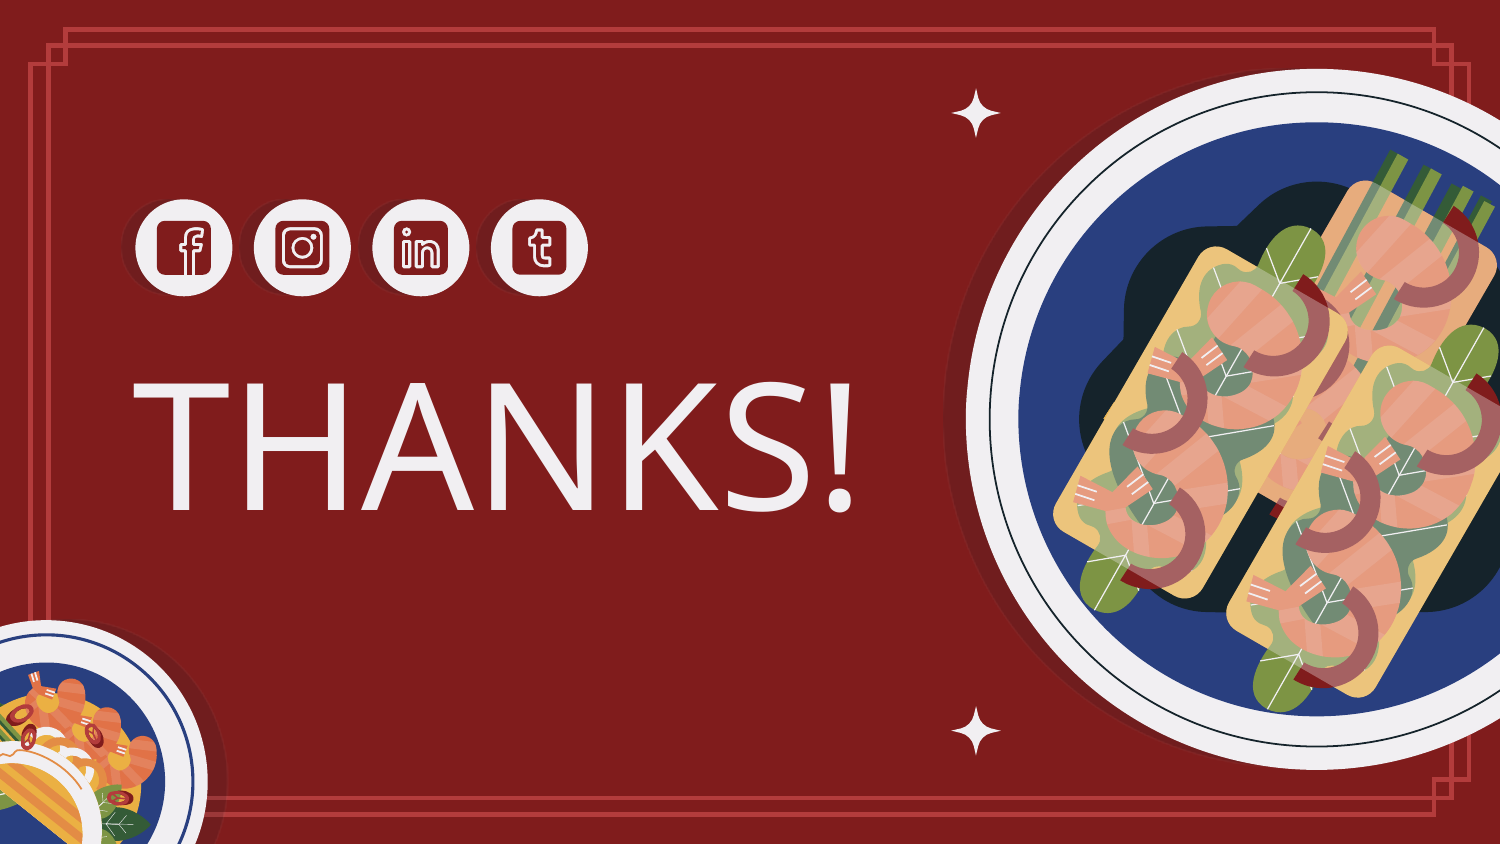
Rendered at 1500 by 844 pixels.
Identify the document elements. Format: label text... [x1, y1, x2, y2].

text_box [512, 220, 567, 275]
title THANKS! [117, 277, 952, 643]
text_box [957, 59, 1500, 779]
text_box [0, 619, 208, 844]
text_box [156, 220, 212, 275]
text_box [490, 199, 588, 277]
text_box [253, 199, 351, 277]
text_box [275, 220, 330, 275]
text_box [135, 199, 233, 277]
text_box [393, 220, 449, 275]
text_box [372, 199, 470, 277]
